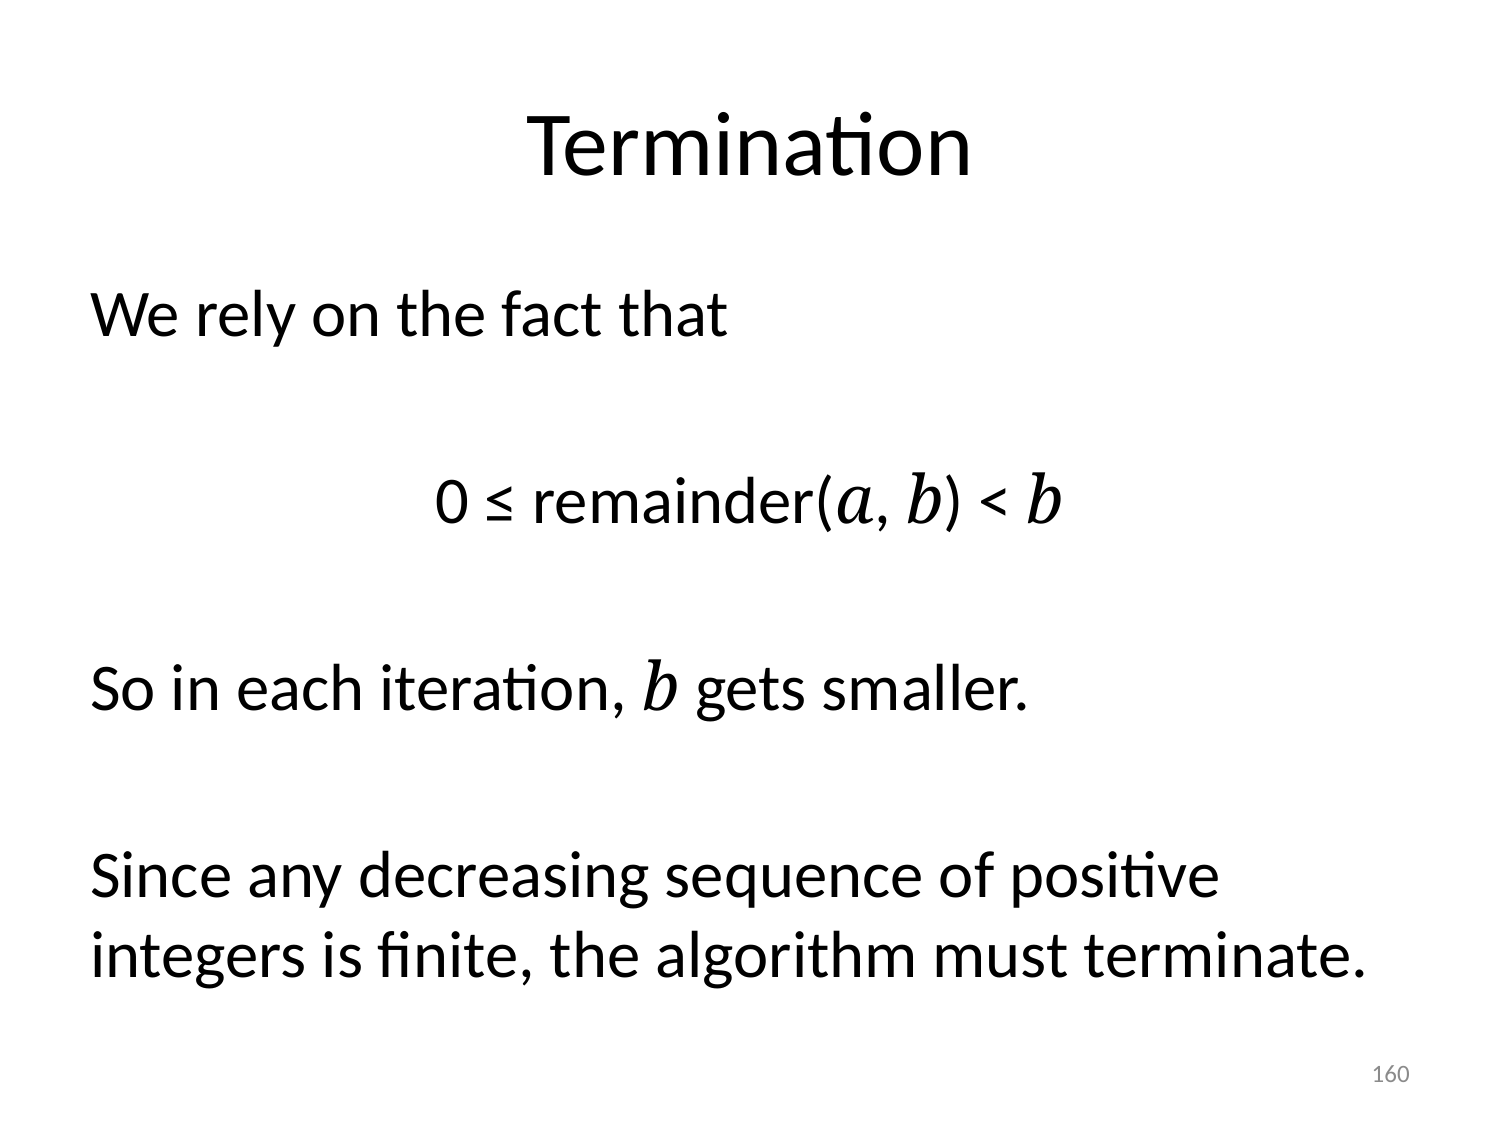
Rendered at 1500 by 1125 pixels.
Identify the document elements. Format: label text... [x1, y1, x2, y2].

slide_number 160 [1074, 1042, 1425, 1103]
title Termination [75, 45, 1425, 233]
list We rely on the fact that 0 ≤ remainder(a, b) < b So in each iteration, b gets smaller. Since any decreasing sequence of positive integers is finite, the algorithm must terminate. [75, 262, 1425, 1005]
